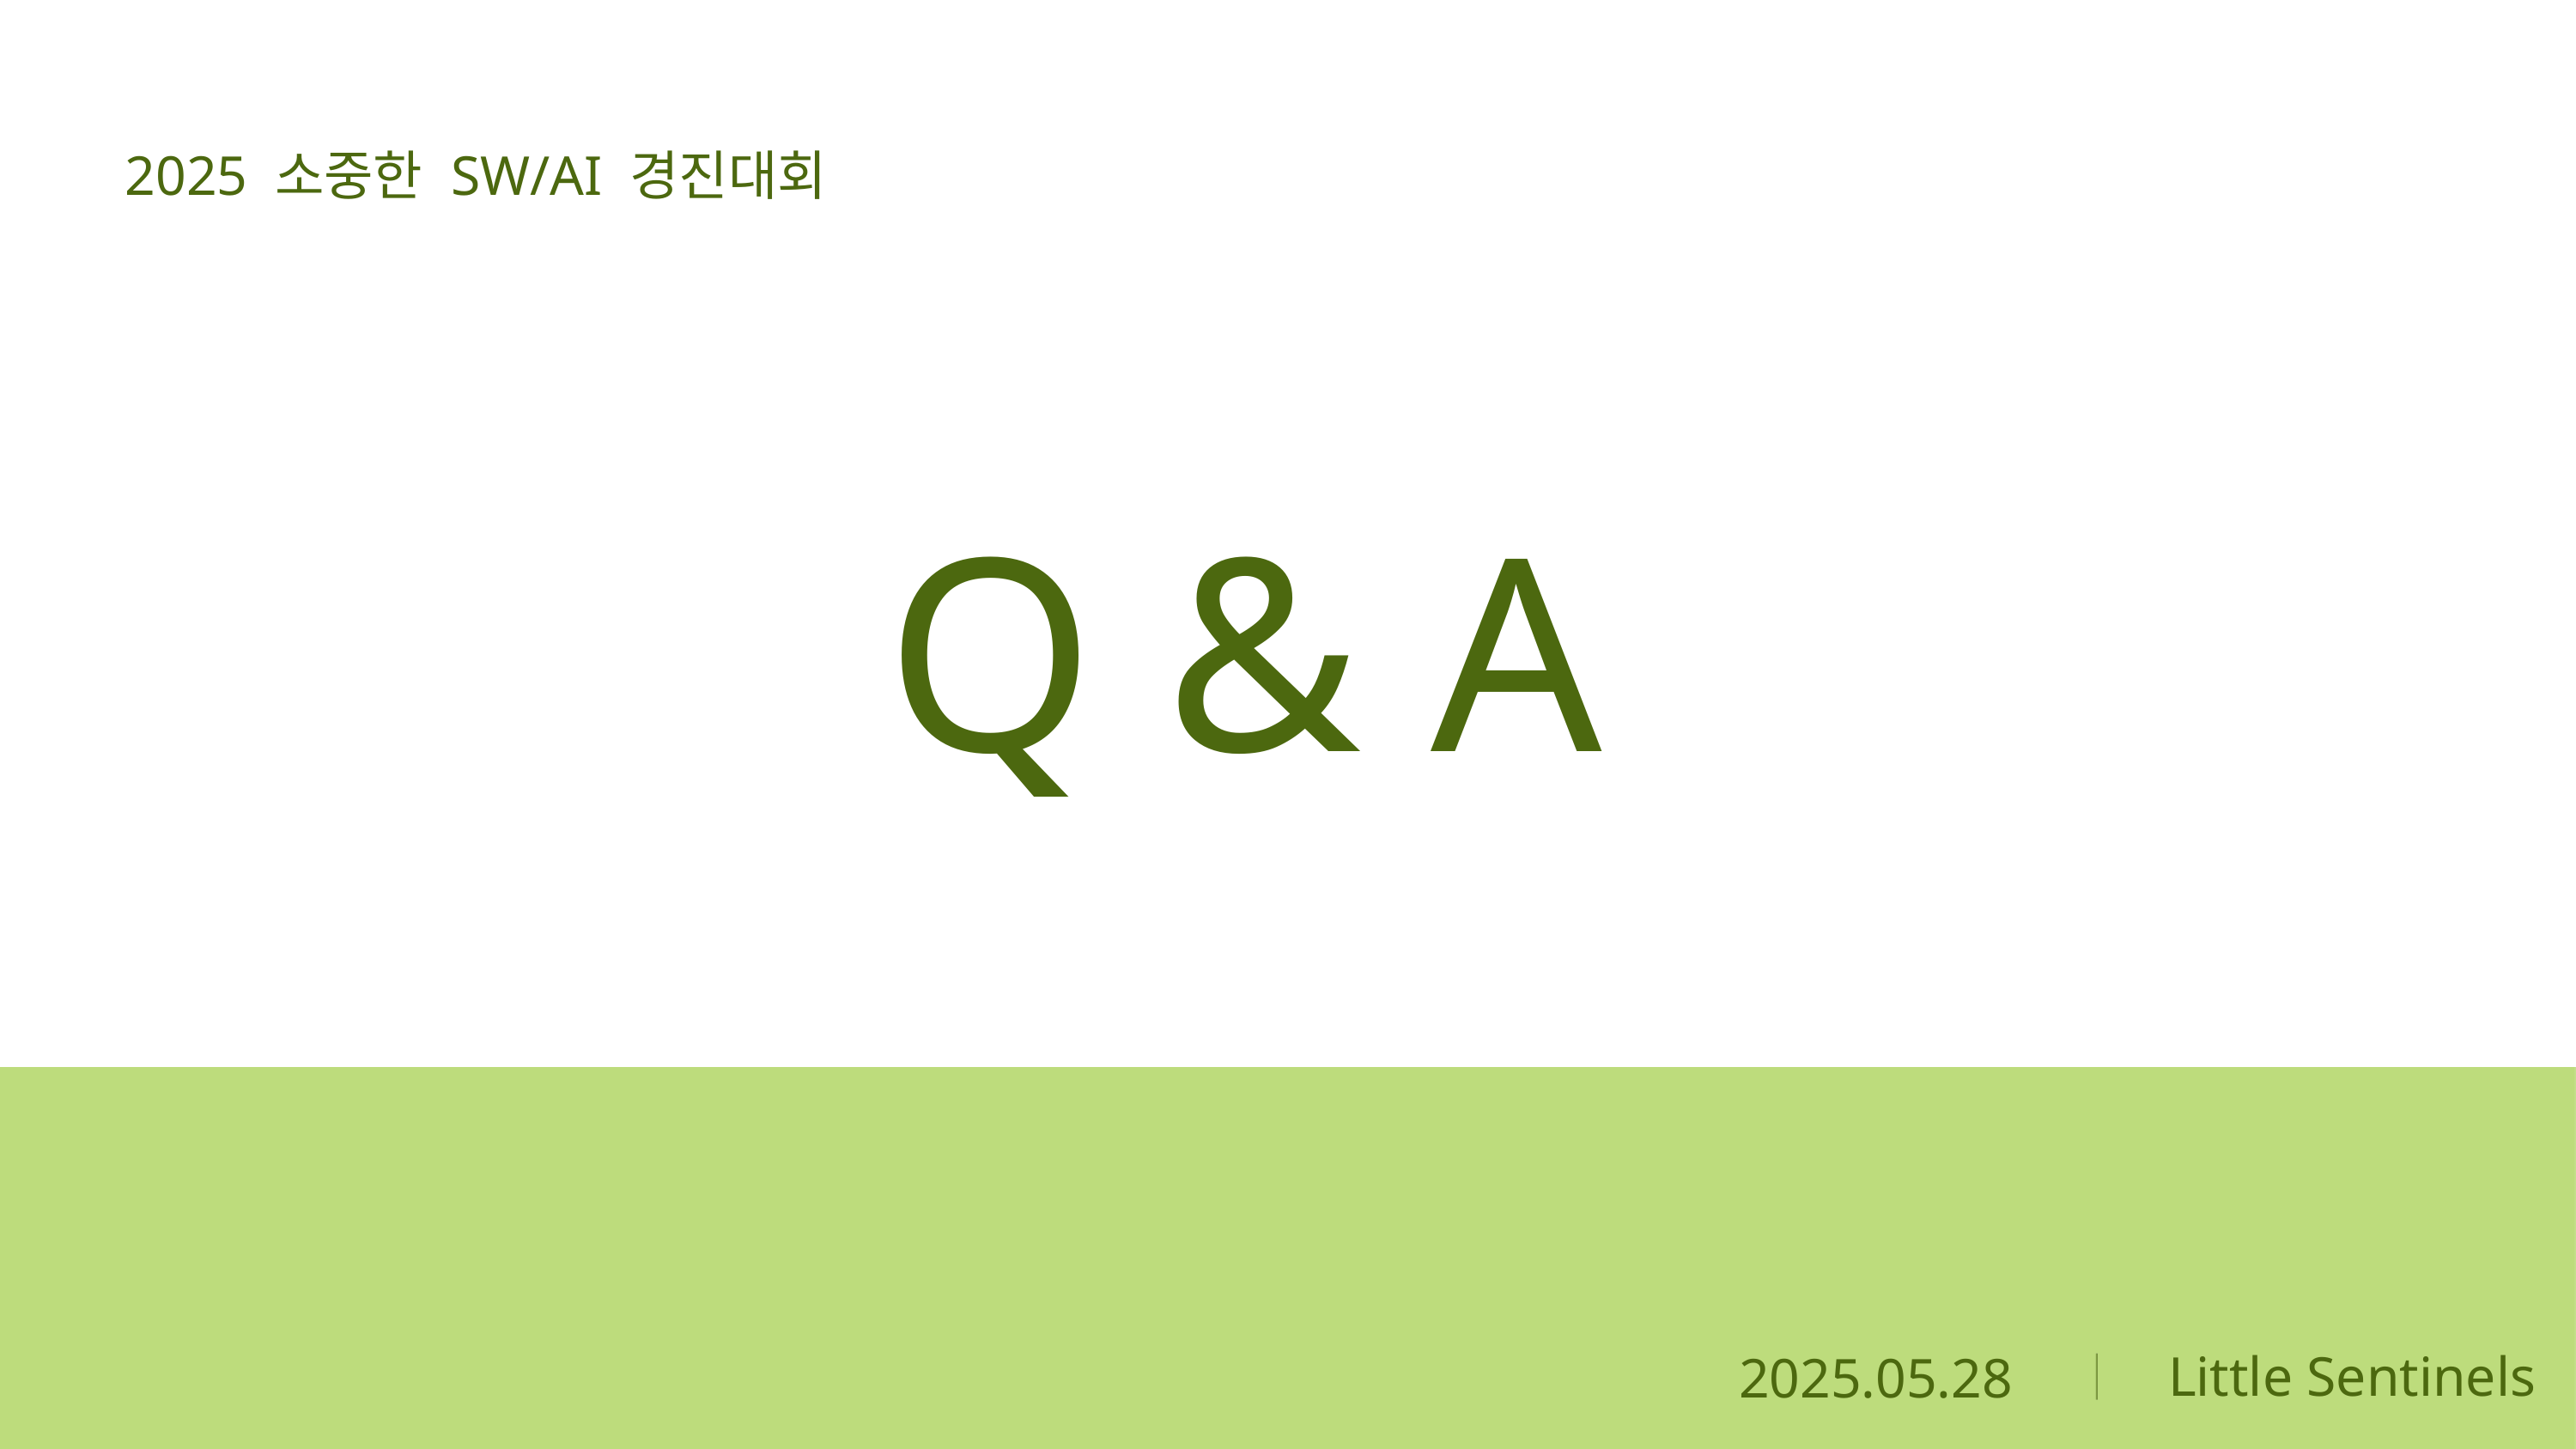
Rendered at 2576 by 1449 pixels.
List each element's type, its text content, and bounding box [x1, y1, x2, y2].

text_box 2025 소중한 SW/AI 경진대회 [125, 94, 1179, 245]
picture [0, 1067, 2576, 1449]
text_box Q & A [885, 492, 1691, 820]
